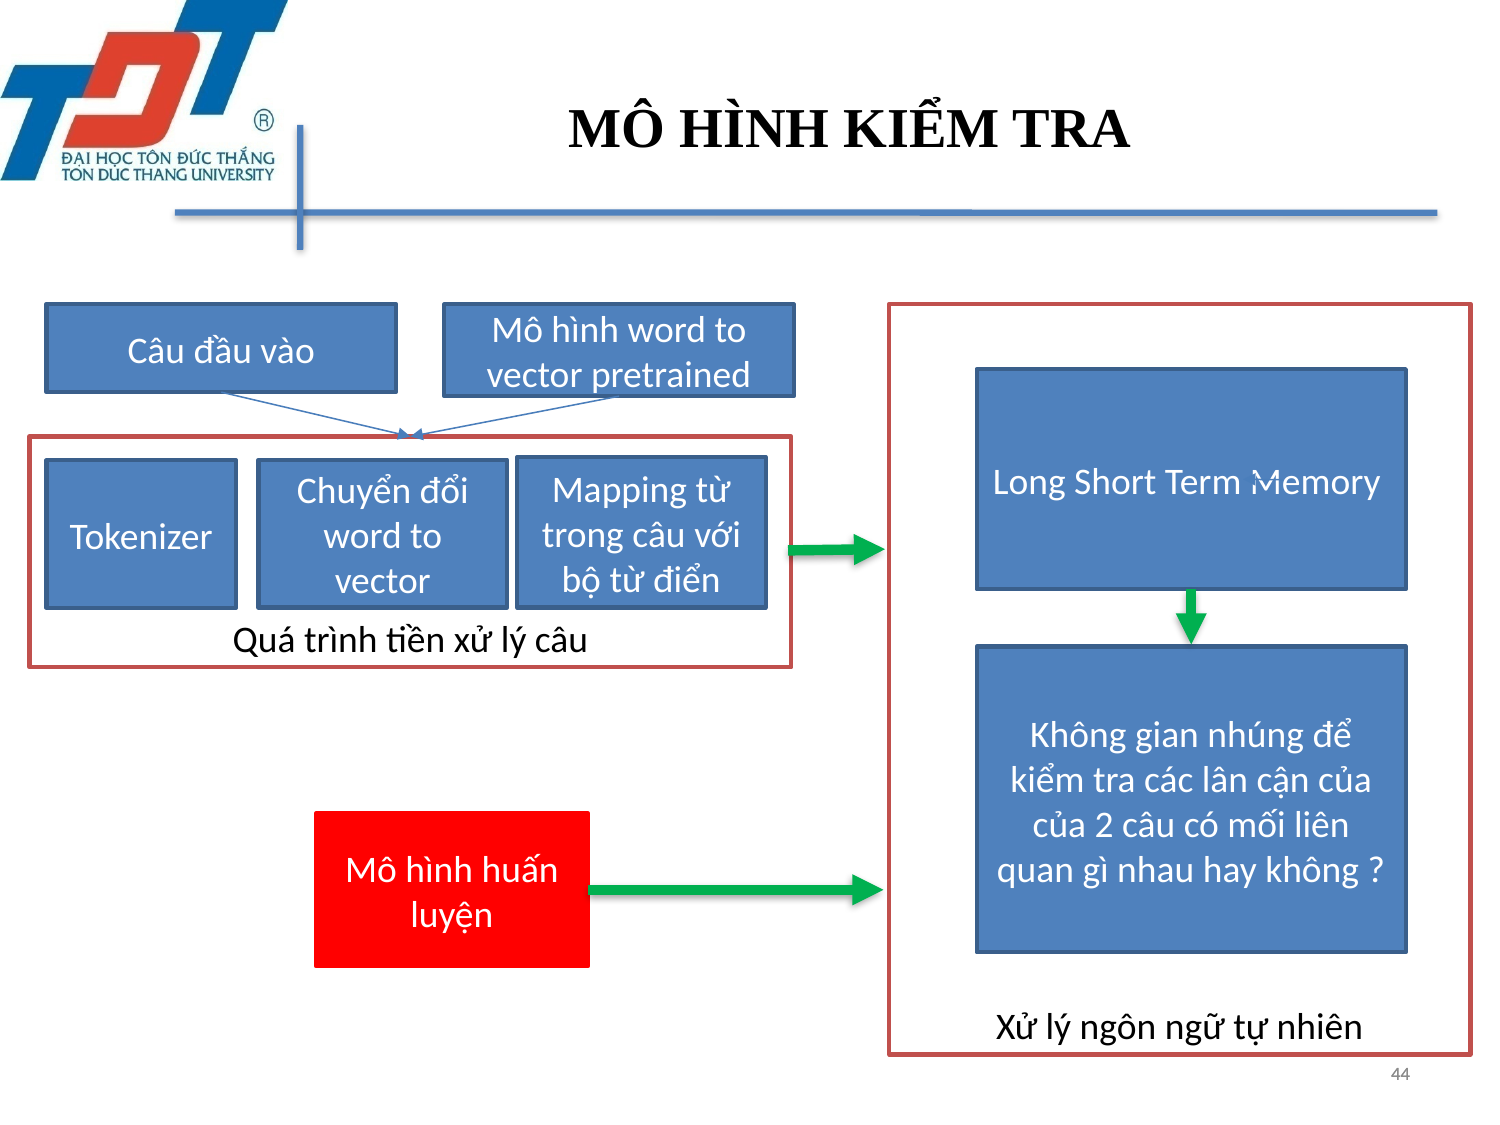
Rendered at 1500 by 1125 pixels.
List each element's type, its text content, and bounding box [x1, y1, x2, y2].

picture [0, 0, 288, 181]
text_box Không gian nhúng để kiểm tra các lân cận của của 2 câu có mối liên quan gì nhau hay không ? [975, 644, 1408, 954]
text_box Quá trình tiền xử lý câu [27, 434, 793, 669]
text_box Chuyển đổi word to vector [256, 458, 509, 610]
title MÔ HÌNH KIỂM TRA [174, 31, 1500, 219]
text_box Mô hình word to vector pretrained [442, 302, 796, 398]
text_box Mapping từ trong câu với bộ từ điển [515, 455, 768, 610]
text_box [976, 368, 1407, 590]
text_box 44 [1074, 1042, 1425, 1103]
text_box Xử lý ngôn ngữ tự nhiên [887, 302, 1473, 1057]
text_box Câu đầu vào [44, 302, 398, 394]
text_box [221, 391, 411, 437]
text_box Tokenizer [44, 458, 238, 610]
text_box Mô hình huấn luyện [314, 811, 590, 968]
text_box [410, 395, 620, 437]
